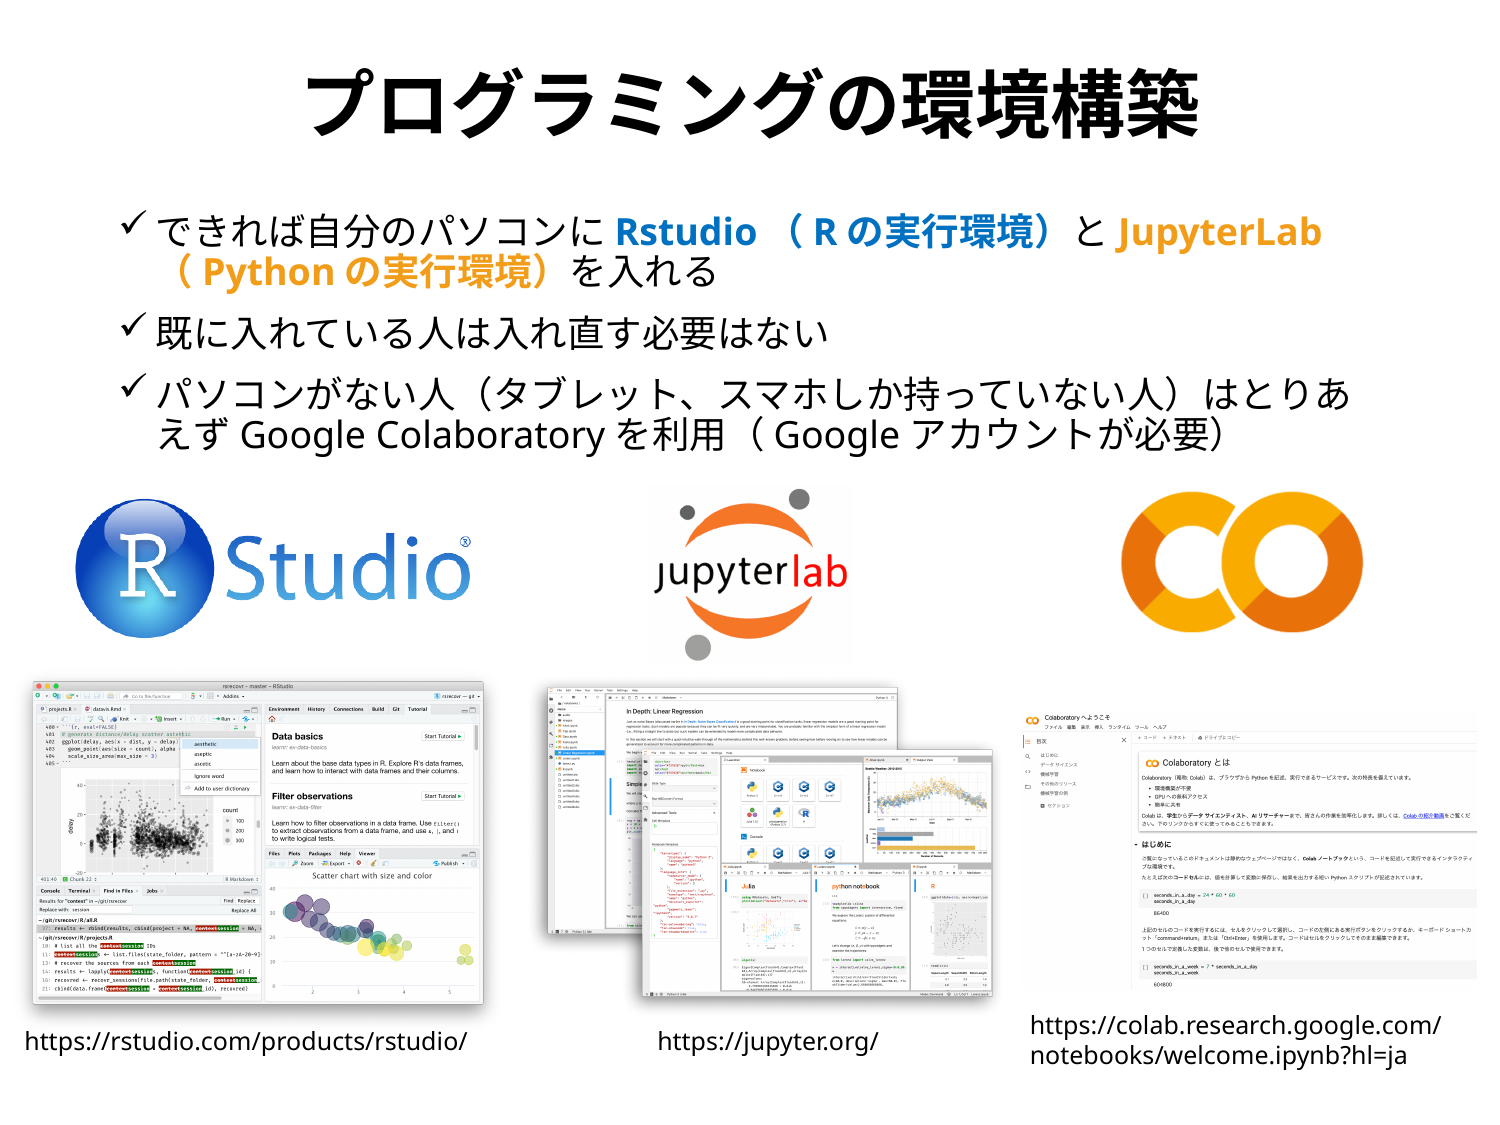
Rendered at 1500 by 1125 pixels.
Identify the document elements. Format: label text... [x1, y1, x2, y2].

text_box https://jupyter.org/ [642, 1018, 894, 1063]
text_box https://rstudio.com/products/rstudio/ [9, 1036, 484, 1063]
picture [9, 665, 507, 1036]
picture [1020, 711, 1477, 990]
picture [25, 476, 528, 661]
title プログラミングの環境構築 [103, 0, 1397, 205]
text_box https://colab.research.google.com/notebooks/welcome.ipynb?hl=ja [1014, 1002, 1500, 1078]
picture [647, 484, 853, 664]
picture [521, 673, 1007, 1018]
list できれば自分のパソコンにRstudio（Rの実行環境）とJupyterLab（Pythonの実行環境）を入れる 既に入れている人は入れ直す必要はない パソコンがない人（タブレット、スマホしか持っていない人）はとりあえずGoogle Colaboratoryを利用（Googleアカウントが必要） [103, 205, 1397, 920]
picture [1102, 422, 1381, 702]
